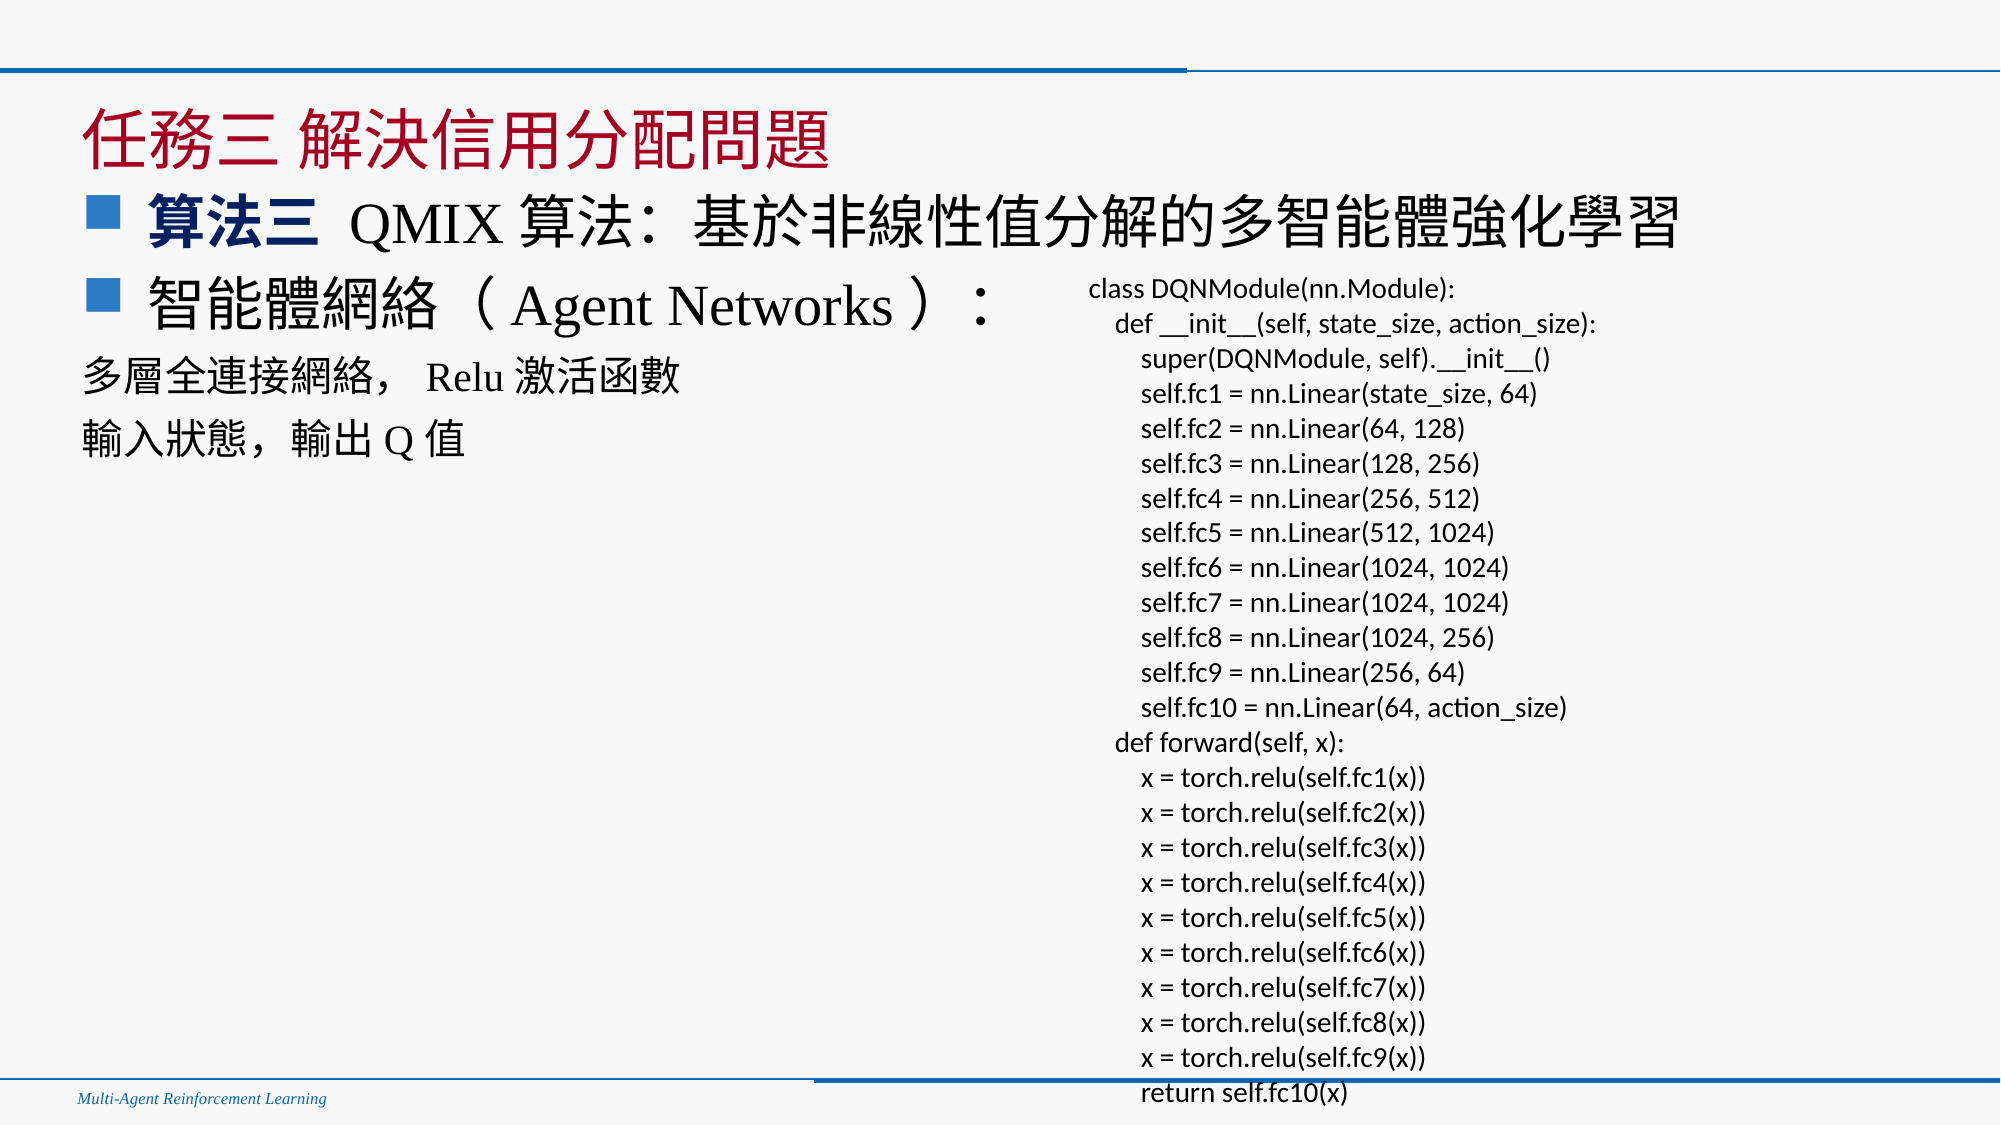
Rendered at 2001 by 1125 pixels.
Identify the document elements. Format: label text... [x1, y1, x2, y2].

list 算法三 QMIX算法：基於非線性值分解的多智能體強化學習 智能體網絡（Agent Networks）： 多層全連接網絡，Relu激活函數 輸入狀態，輸出Q值 [66, 178, 1931, 1024]
text_box class DQNModule(nn.Module): def __init__(self, state_size, action_size): super(DQNModule, self).__init__() self.fc1 = nn.Linear(state_size, 64) self.fc2 = nn.Linear(64, 128) self.fc3 = nn.Linear(128, 256) self.fc4 = nn.Linear(256, 512) self.fc5 = nn.Linear(512, 1024) self.fc6 = nn.Linear(1024, 1024) self.fc7 = nn.Linear(1024, 1024) self.fc8 = nn.Linear(1024, 256) self.fc9 = nn.Linear(256, 64) self.fc10 = nn.Linear(64, action_size) def forward(self, x): x = torch.relu(self.fc1(x)) x = torch.relu(self.fc2(x)) x = torch.relu(self.fc3(x)) x = torch.relu(self.fc4(x)) x = torch.relu(self.fc5(x)) x = torch.relu(self.fc6(x)) x = torch.relu(self.fc7(x)) x = torch.relu(self.fc8(x)) x = torch.relu(self.fc9(x)) return self.fc10(x) [1074, 261, 1974, 1111]
list 任務三 解決信用分配問題 [66, 97, 1931, 178]
